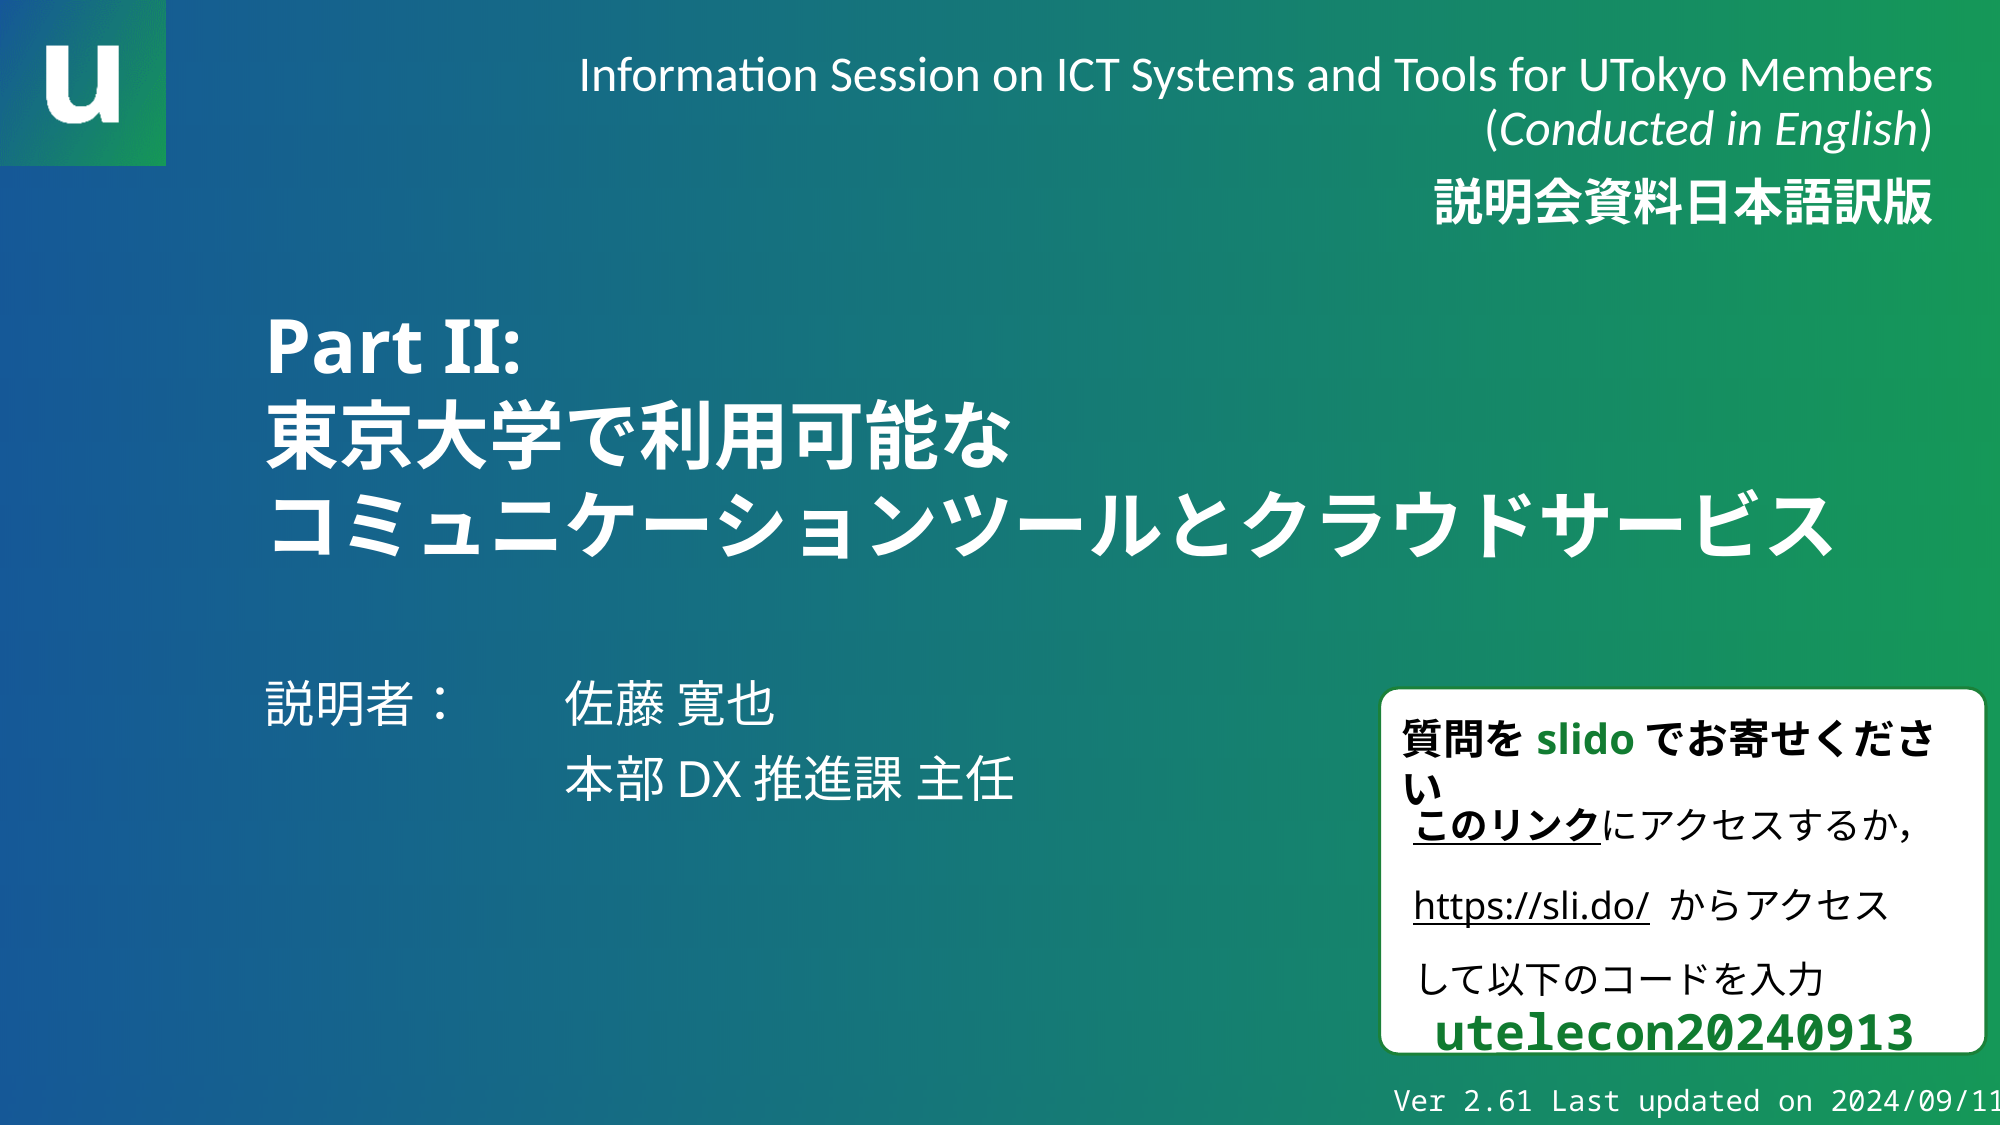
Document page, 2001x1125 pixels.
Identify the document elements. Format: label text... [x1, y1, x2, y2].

title Part II: 東京大学で利用可能な コミュニケーションツールとクラウドサービス [249, 184, 2000, 576]
text_box 質問をslidoでお寄せください [1386, 705, 1986, 821]
text_box Ver 2.61 Last updated on 2024/09/11 [1378, 1074, 2000, 1125]
text_box このリンクにアクセスするか， https://sli.do/ からアクセス して以下のコードを入力 utelecon20240913 [1398, 821, 1986, 1068]
text_box Information Session on ICT Systems and Tools for UTokyo Members (Conducted in English) 説明会資料日本語訳版 [448, 40, 1949, 313]
picture [0, 0, 2000, 1125]
text_box [1378, 686, 1988, 1056]
subtitle 説明者： 佐藤 寛也 本部DX推進課 主任 [249, 590, 1750, 863]
